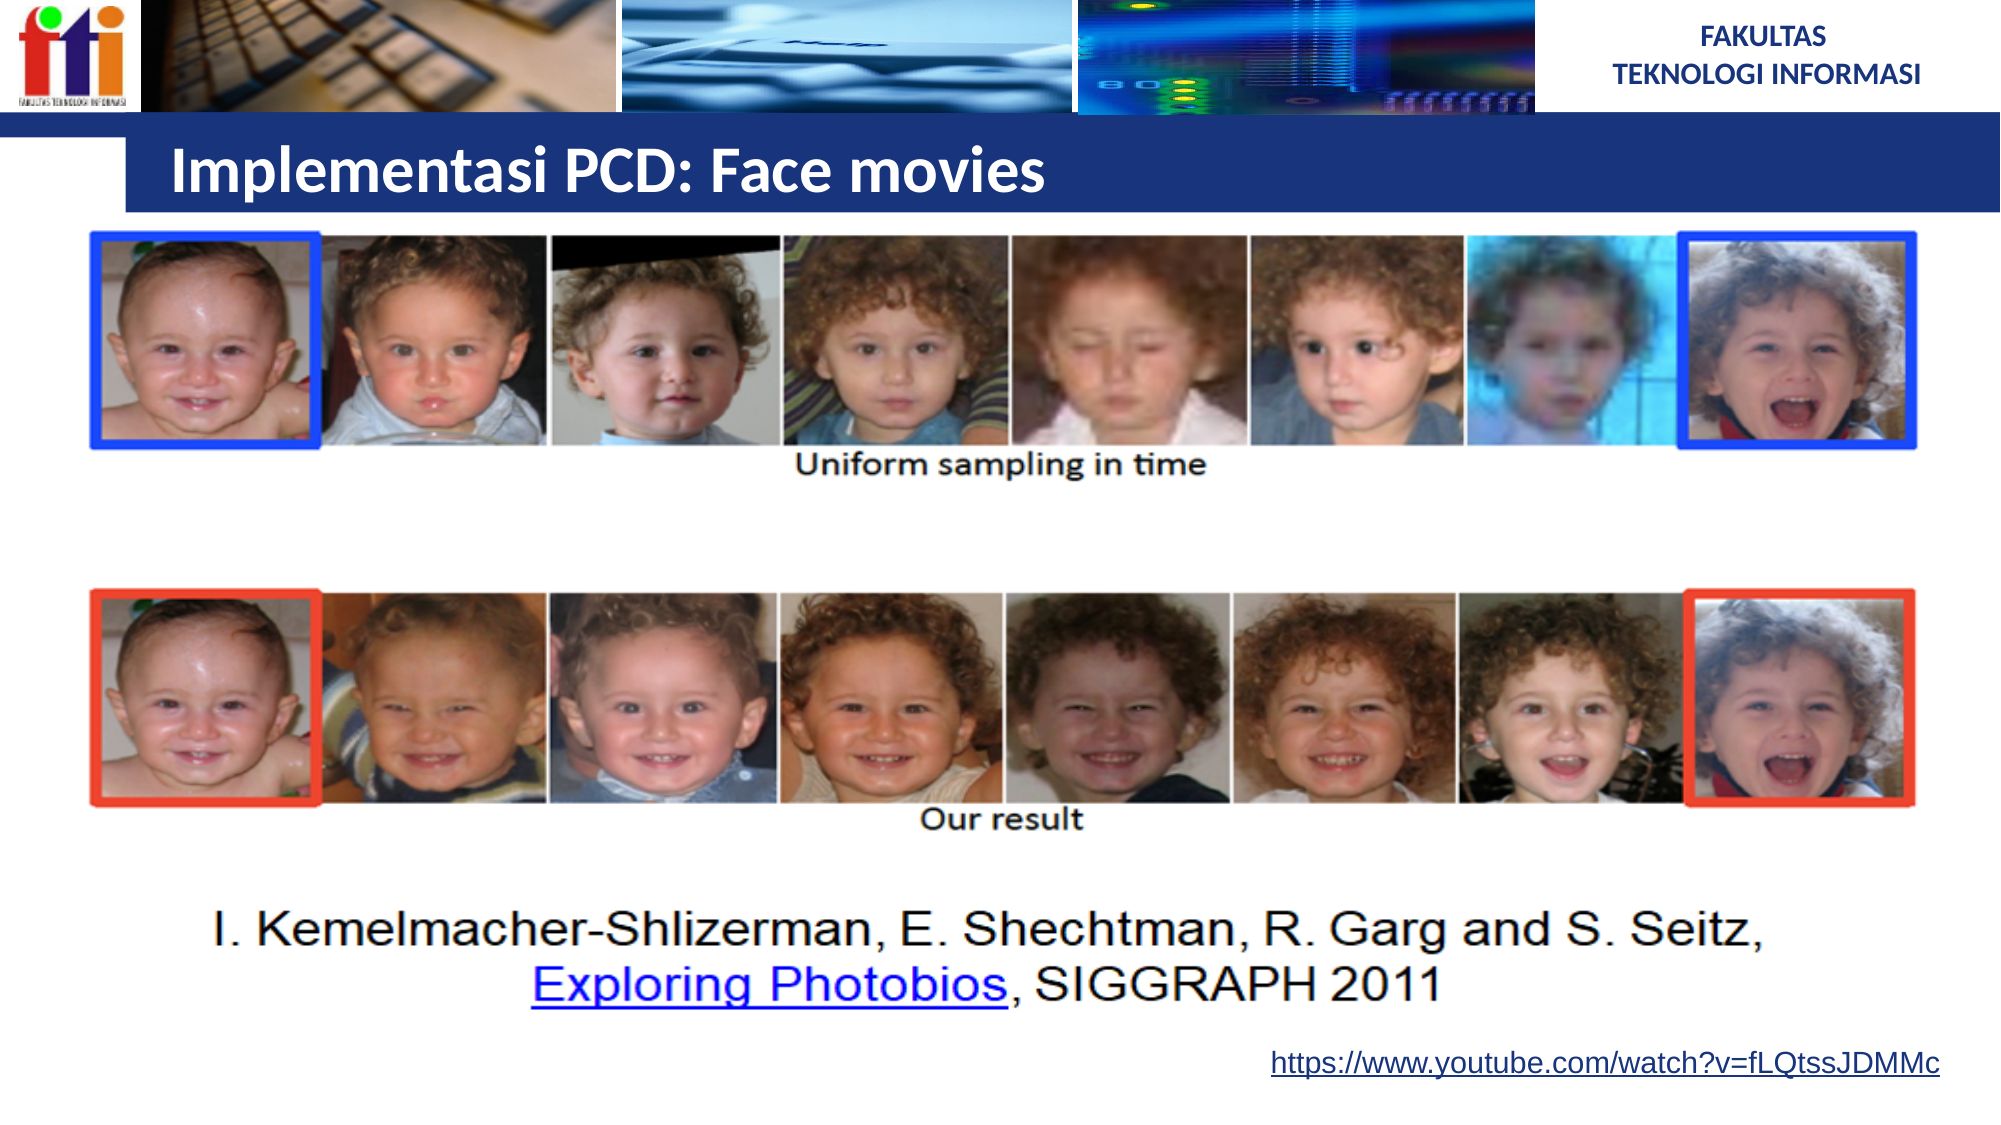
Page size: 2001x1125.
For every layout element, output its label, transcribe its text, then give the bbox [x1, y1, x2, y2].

picture [78, 887, 1900, 1041]
text_box https://www.youtube.com/watch?v=fLQtssJDMMc [1095, 1022, 1969, 1108]
picture [79, 224, 1933, 494]
picture [1078, 0, 1535, 115]
picture [141, 0, 616, 112]
title Implementasi PCD: Face movies [149, 119, 1934, 213]
picture [19, 6, 126, 106]
picture [79, 580, 1933, 839]
picture [622, 0, 1072, 113]
